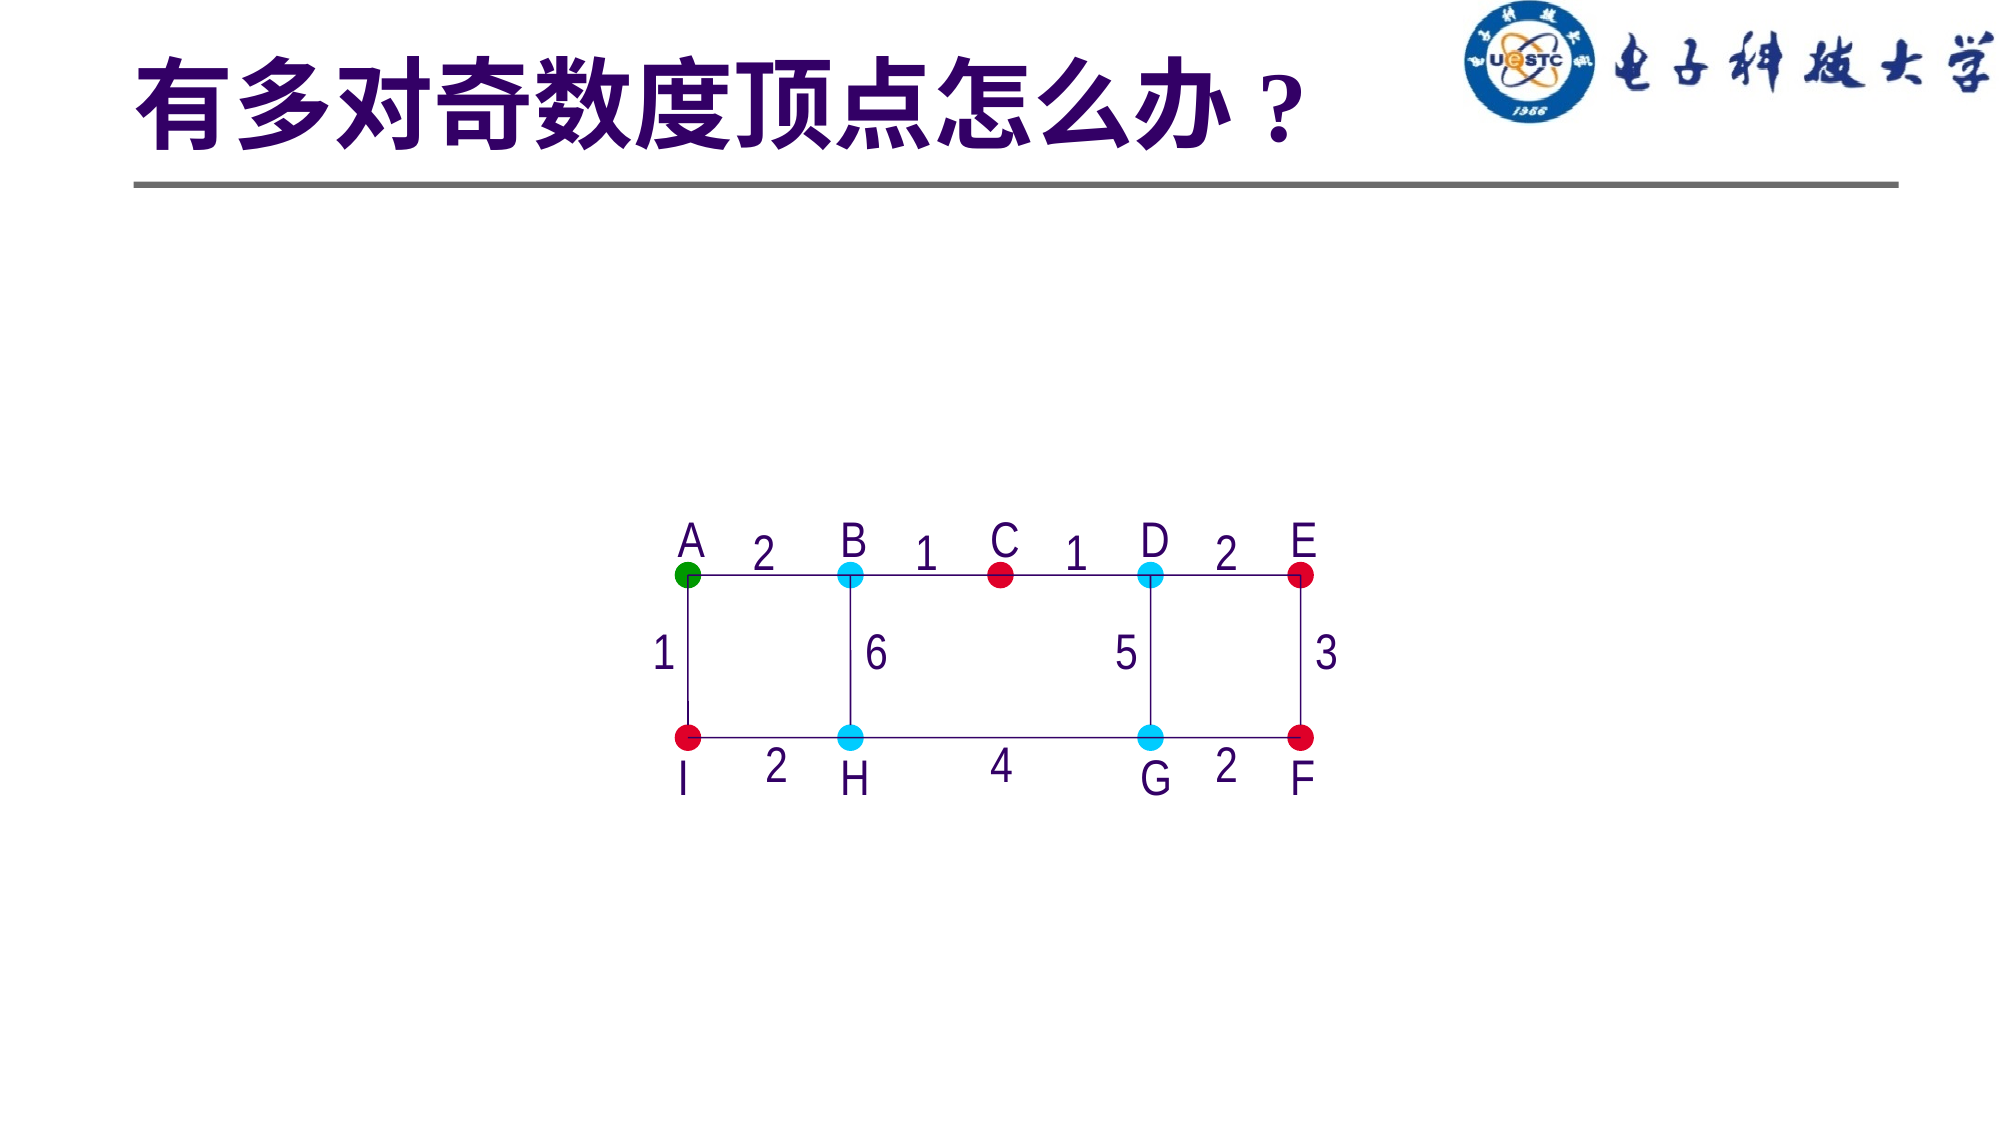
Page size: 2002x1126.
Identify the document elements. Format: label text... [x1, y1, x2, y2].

text_box [1138, 725, 1163, 737]
text_box D [1125, 500, 1201, 575]
text_box [988, 576, 1013, 588]
text_box C [975, 500, 1051, 575]
text_box [1288, 576, 1300, 588]
text_box [838, 576, 850, 588]
text_box [675, 725, 701, 737]
text_box [1301, 575, 1314, 588]
text_box B [825, 500, 901, 575]
text_box 1 [900, 512, 976, 588]
text_box [688, 576, 701, 588]
text_box I [662, 737, 738, 813]
picture [1463, 0, 1999, 126]
text_box [1151, 576, 1163, 588]
title 有多对奇数度顶点怎么办? [133, 32, 1899, 185]
text_box 2 [750, 725, 826, 800]
text_box E [1275, 500, 1351, 575]
text_box [1288, 725, 1314, 737]
text_box 5 [1100, 612, 1176, 688]
text_box G [1125, 737, 1201, 813]
text_box 2 [1200, 725, 1276, 800]
text_box F [1275, 737, 1351, 813]
text_box 2 [1200, 512, 1276, 588]
text_box [851, 576, 863, 588]
text_box 1 [637, 612, 713, 688]
text_box 2 [737, 512, 813, 588]
text_box 4 [975, 725, 1051, 800]
text_box 3 [1300, 612, 1376, 688]
text_box A [662, 500, 738, 575]
text_box [1138, 576, 1150, 588]
text_box H [825, 737, 901, 813]
text_box 1 [1050, 512, 1126, 588]
text_box 6 [850, 612, 926, 688]
text_box [838, 725, 863, 737]
text_box [675, 575, 687, 588]
